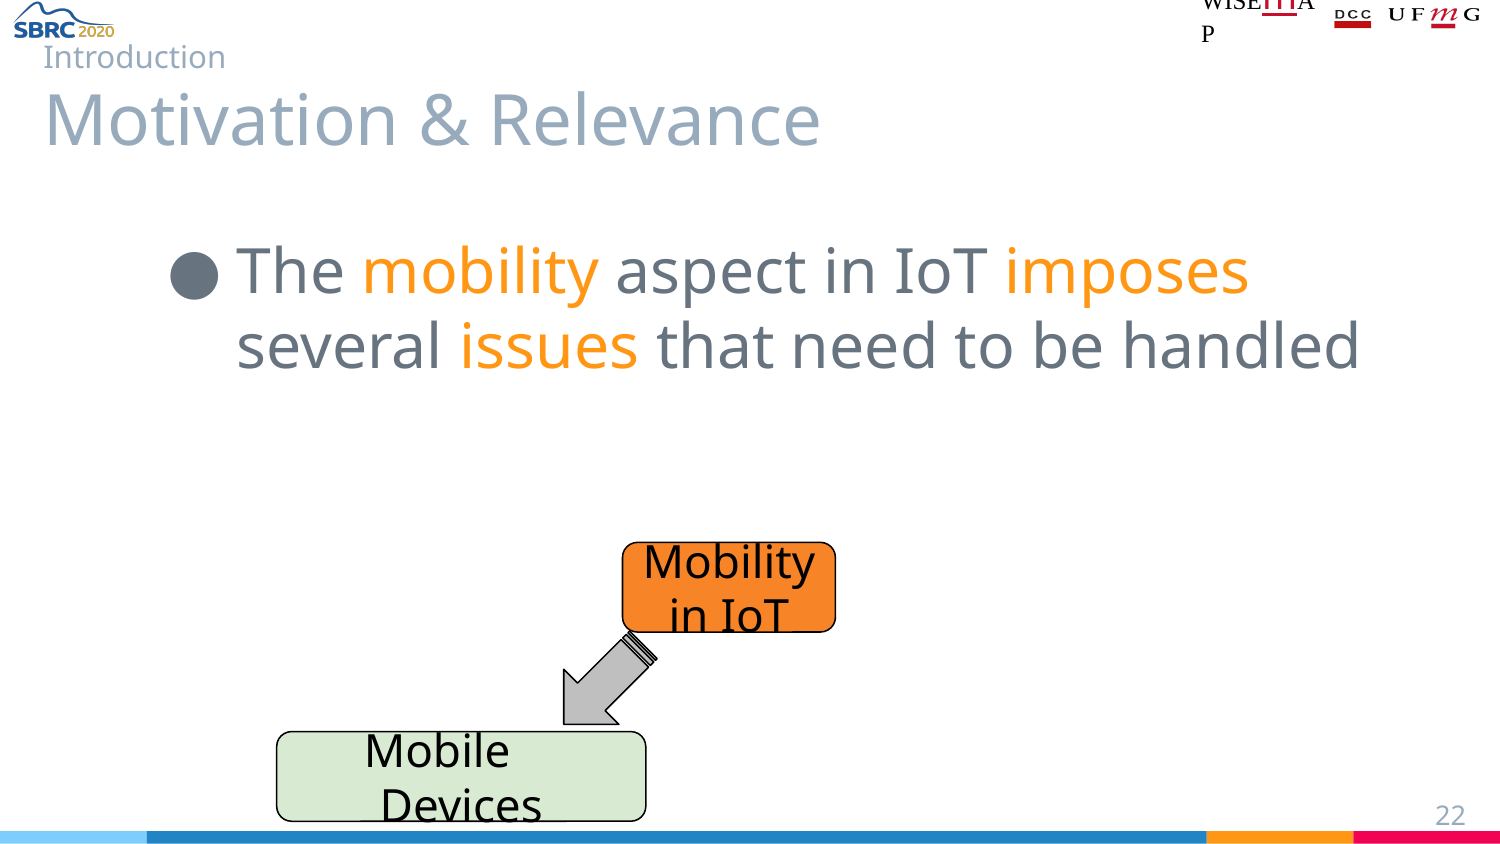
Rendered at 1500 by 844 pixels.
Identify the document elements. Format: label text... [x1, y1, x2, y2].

picture [1387, 8, 1480, 31]
picture [1251, 8, 1372, 33]
list The mobility aspect in IoT imposes several issues that need to be handled [146, 215, 1447, 799]
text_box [276, 542, 836, 822]
slide_number ‹#› [1391, 783, 1482, 835]
picture [11, 0, 116, 40]
title Introduction Motivation & Relevance [28, 33, 1482, 175]
